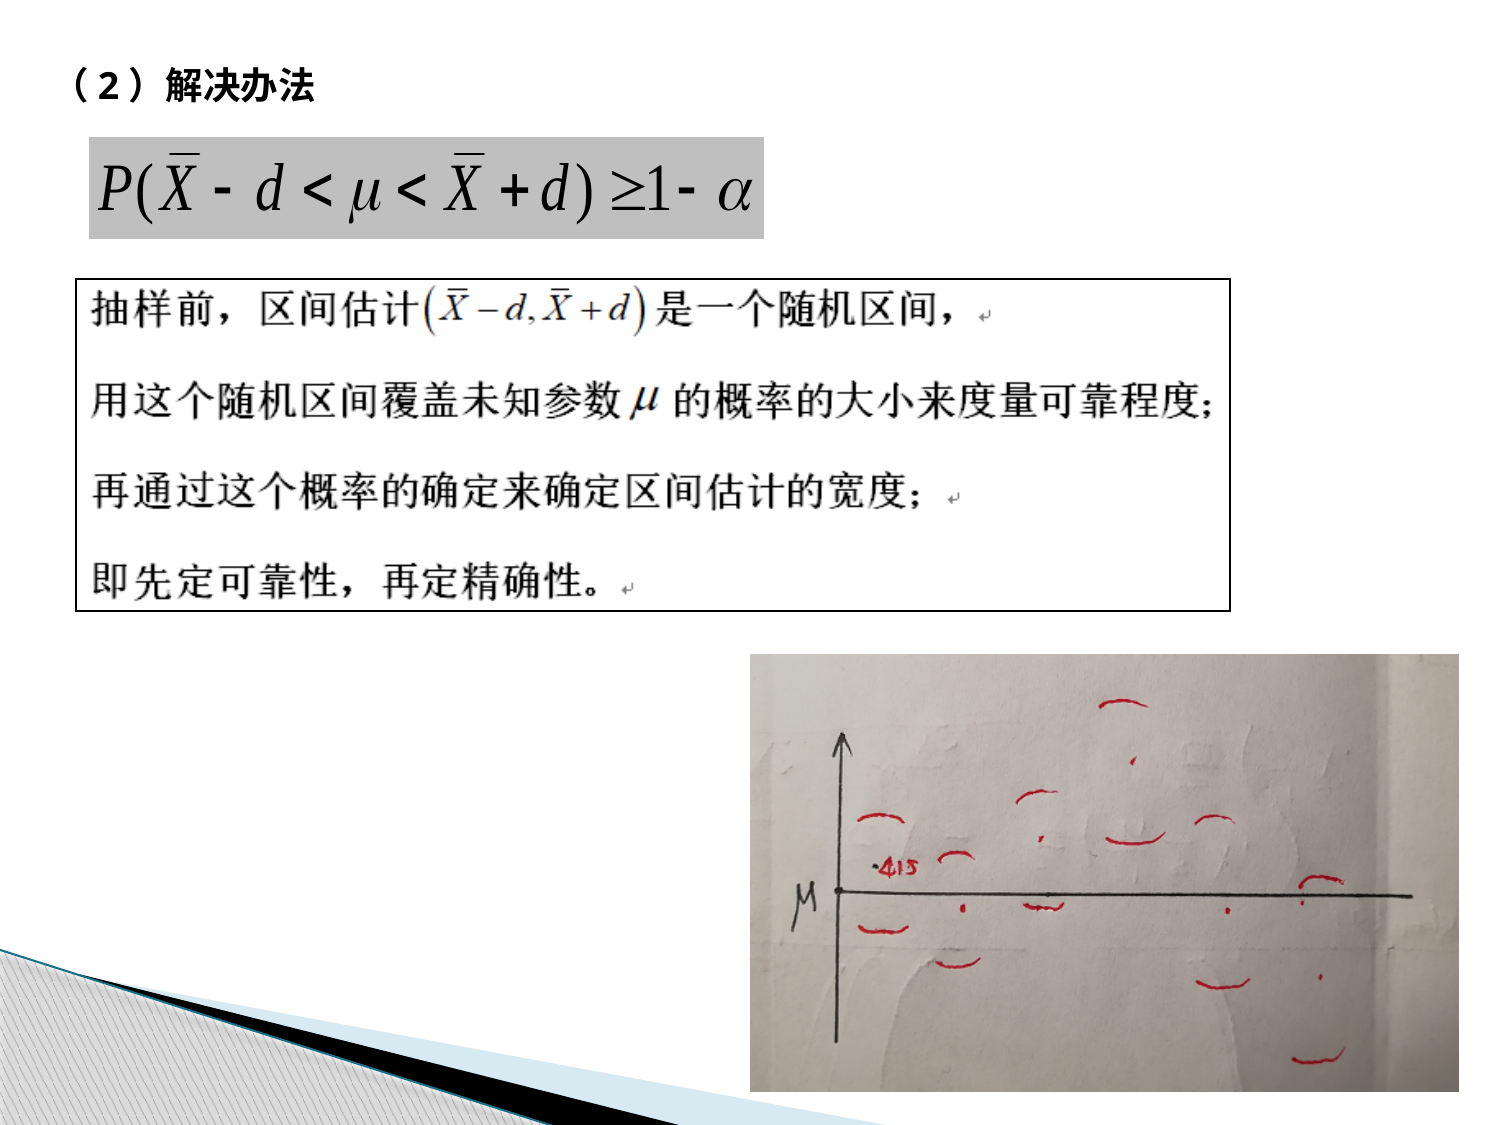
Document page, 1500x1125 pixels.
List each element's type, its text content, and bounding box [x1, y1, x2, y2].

picture [76, 279, 1230, 611]
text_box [88, 136, 765, 239]
text_box （2）解决办法 [36, 54, 331, 115]
picture [749, 653, 1460, 1092]
